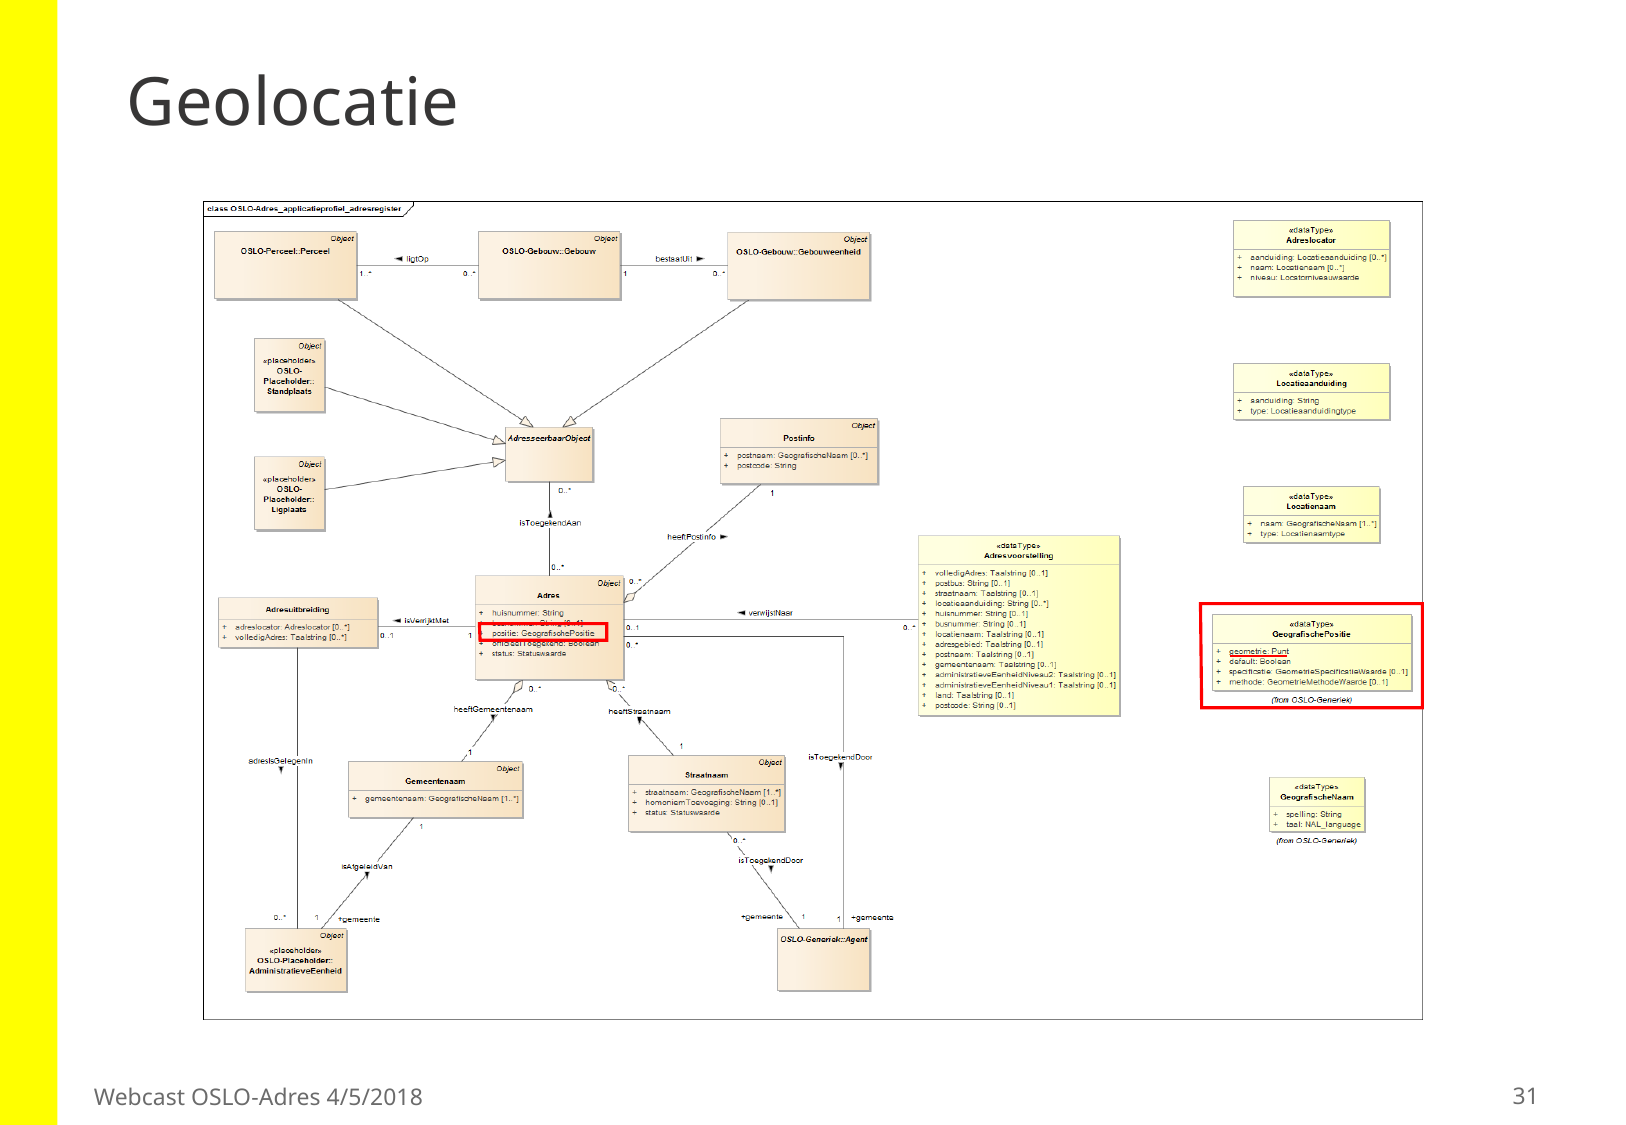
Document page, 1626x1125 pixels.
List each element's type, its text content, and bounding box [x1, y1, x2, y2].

slide_number 31 [1424, 1075, 1548, 1120]
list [202, 200, 1423, 1020]
footer Webcast OSLO-Adres 4/5/2018 [78, 1083, 1077, 1113]
title Geolocatie [111, 59, 1514, 222]
